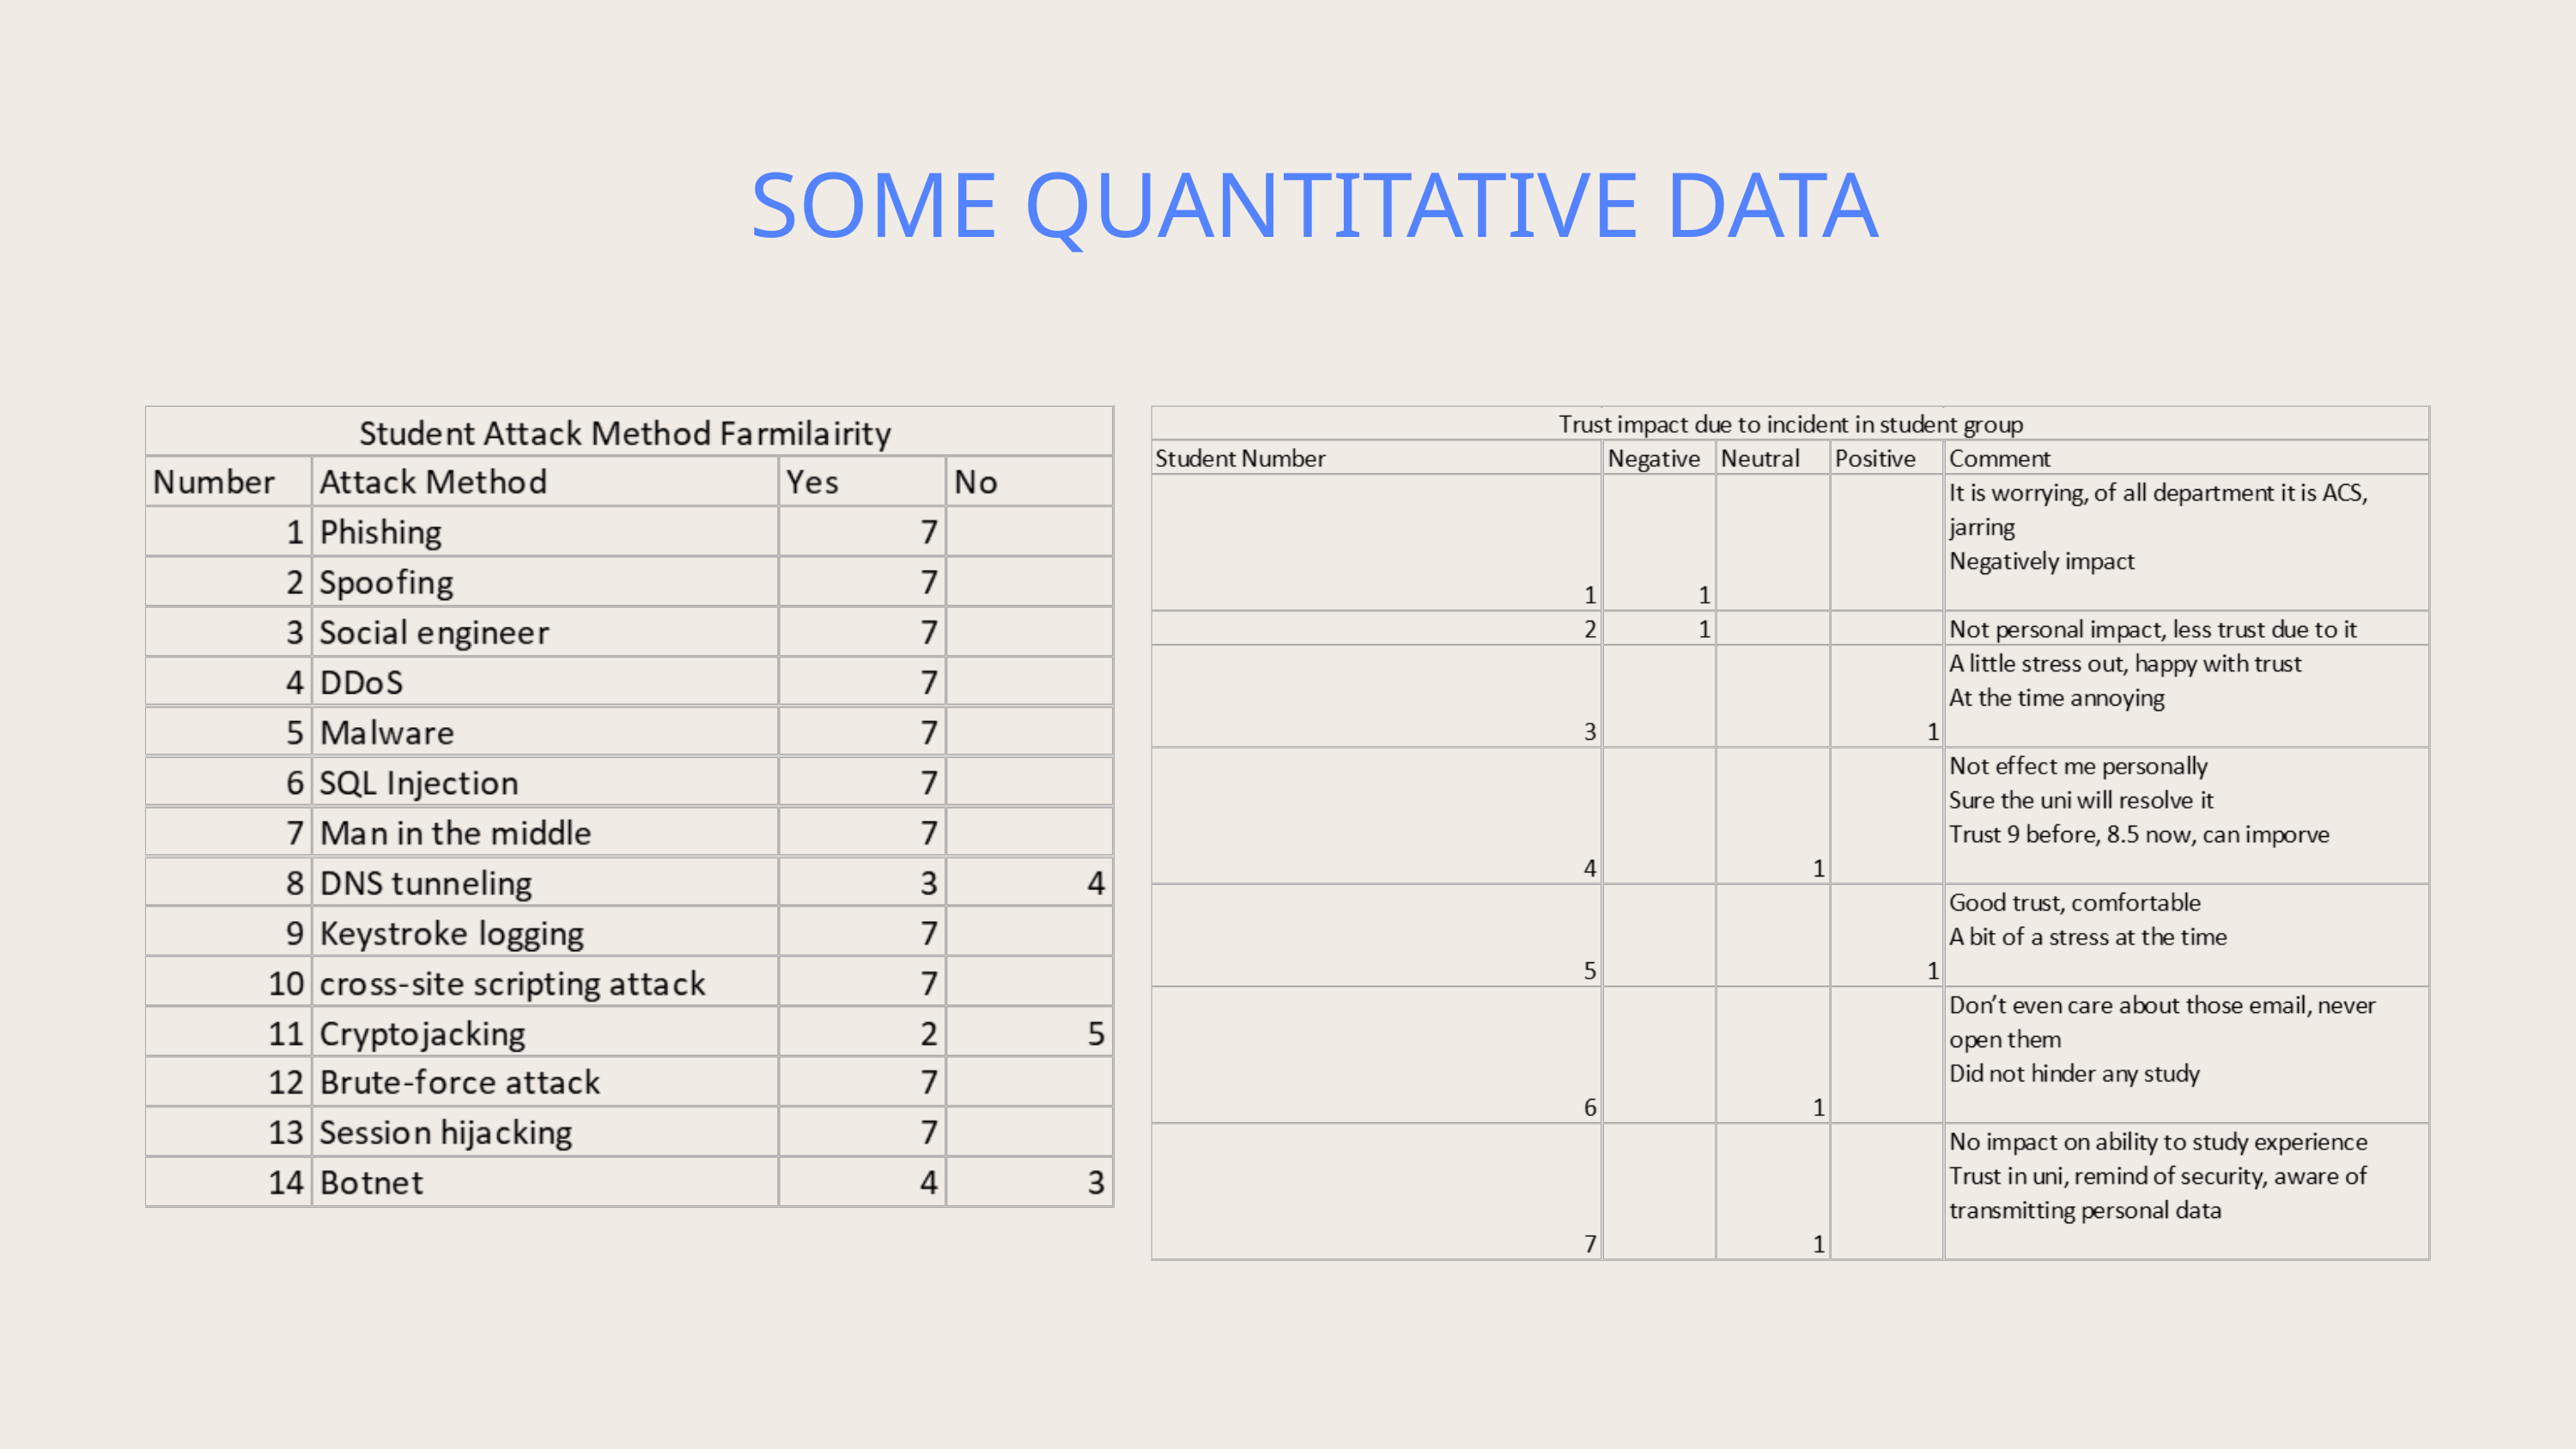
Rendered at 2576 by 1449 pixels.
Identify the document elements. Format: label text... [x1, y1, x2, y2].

text_box SOME QUANTITATIVE DATA [741, 130, 1889, 256]
text_box [144, 405, 1116, 1210]
text_box [1151, 405, 2432, 1262]
